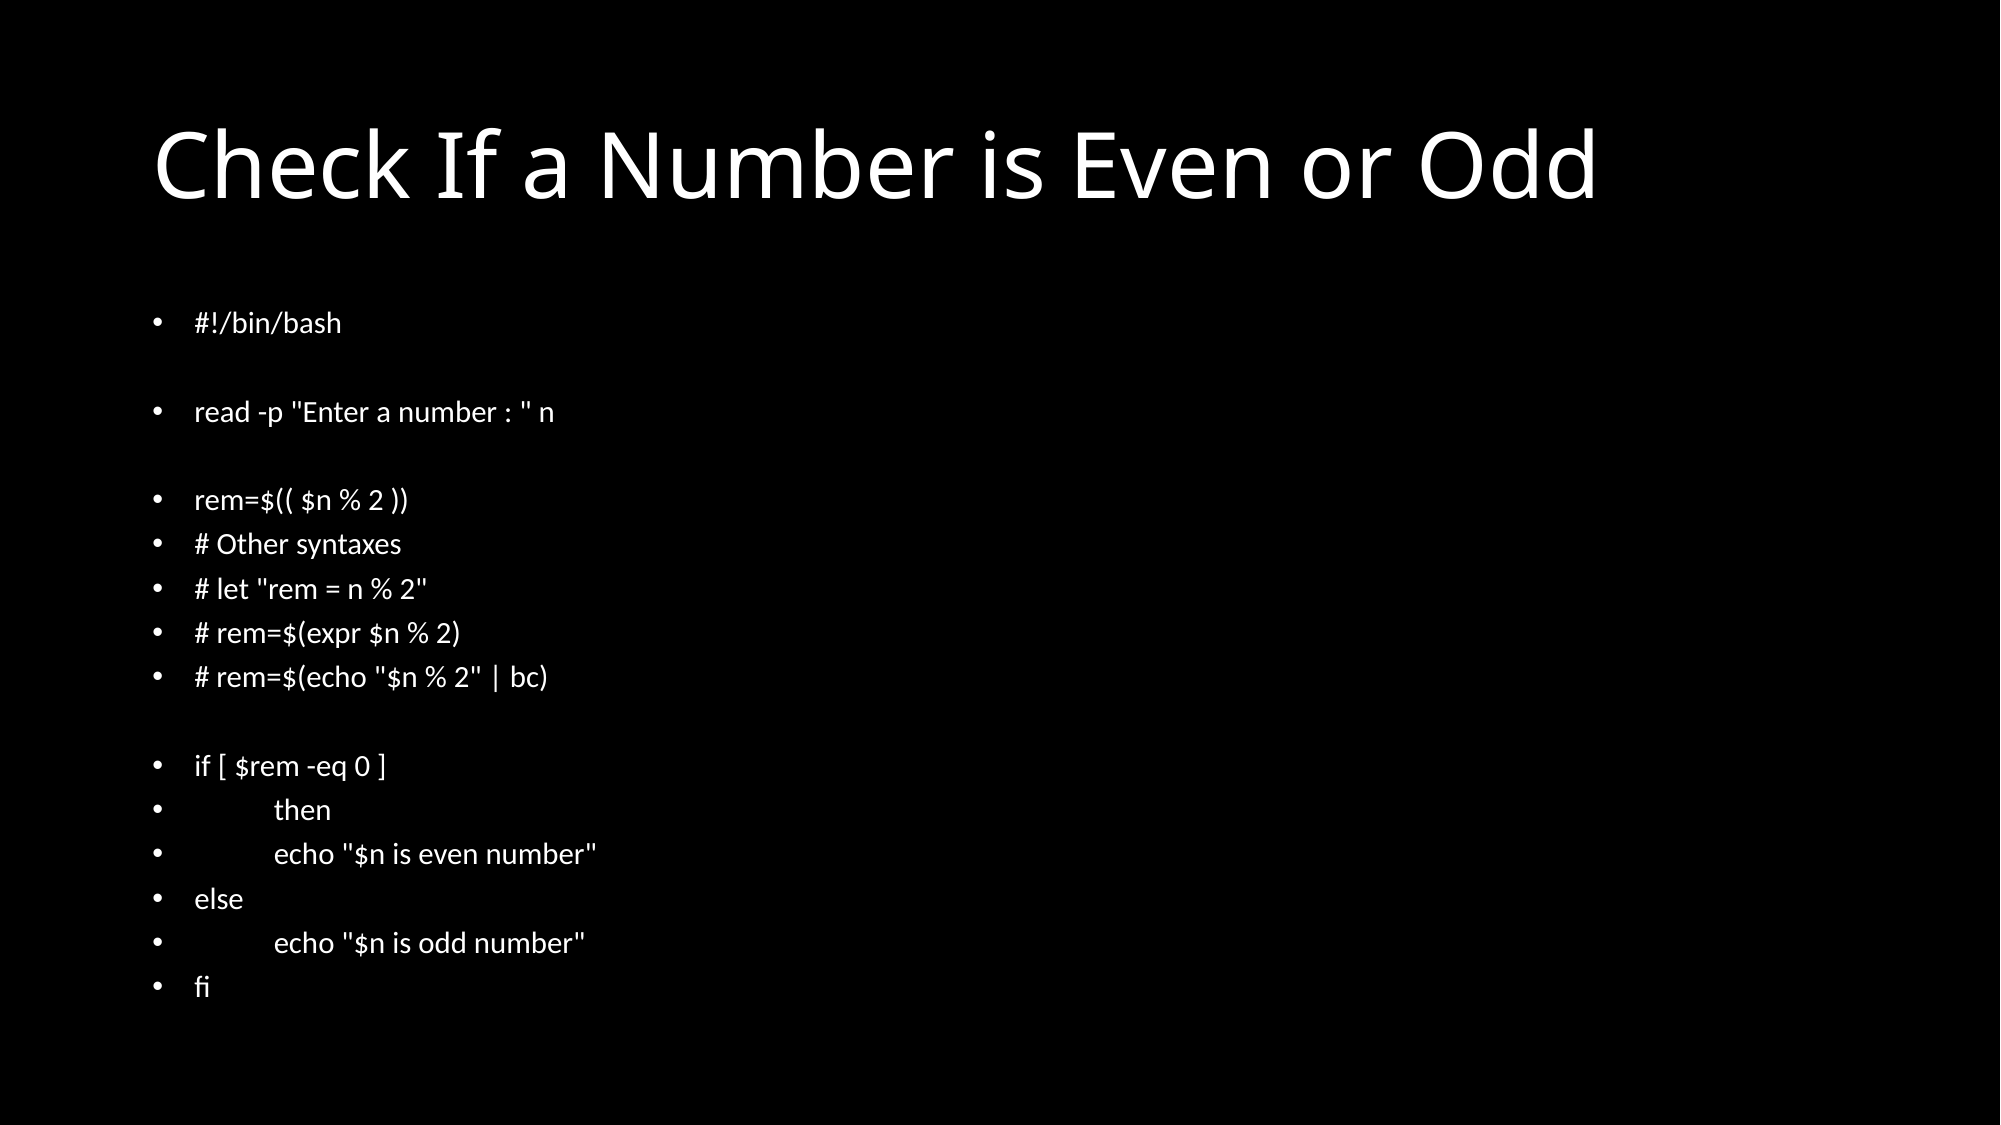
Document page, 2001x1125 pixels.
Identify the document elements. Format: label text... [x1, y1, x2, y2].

title Check If a Number is Even or Odd [137, 59, 1863, 278]
list #!/bin/bash read -p "Enter a number : " n rem=$(( $n % 2 )) # Other syntaxes # let "rem = n % 2" # rem=$(expr $n % 2) # rem=$(echo "$n % 2" | bc) if [ $rem -eq 0 ] then echo "$n is even number" else echo "$n is odd number" fi [137, 299, 1863, 1014]
